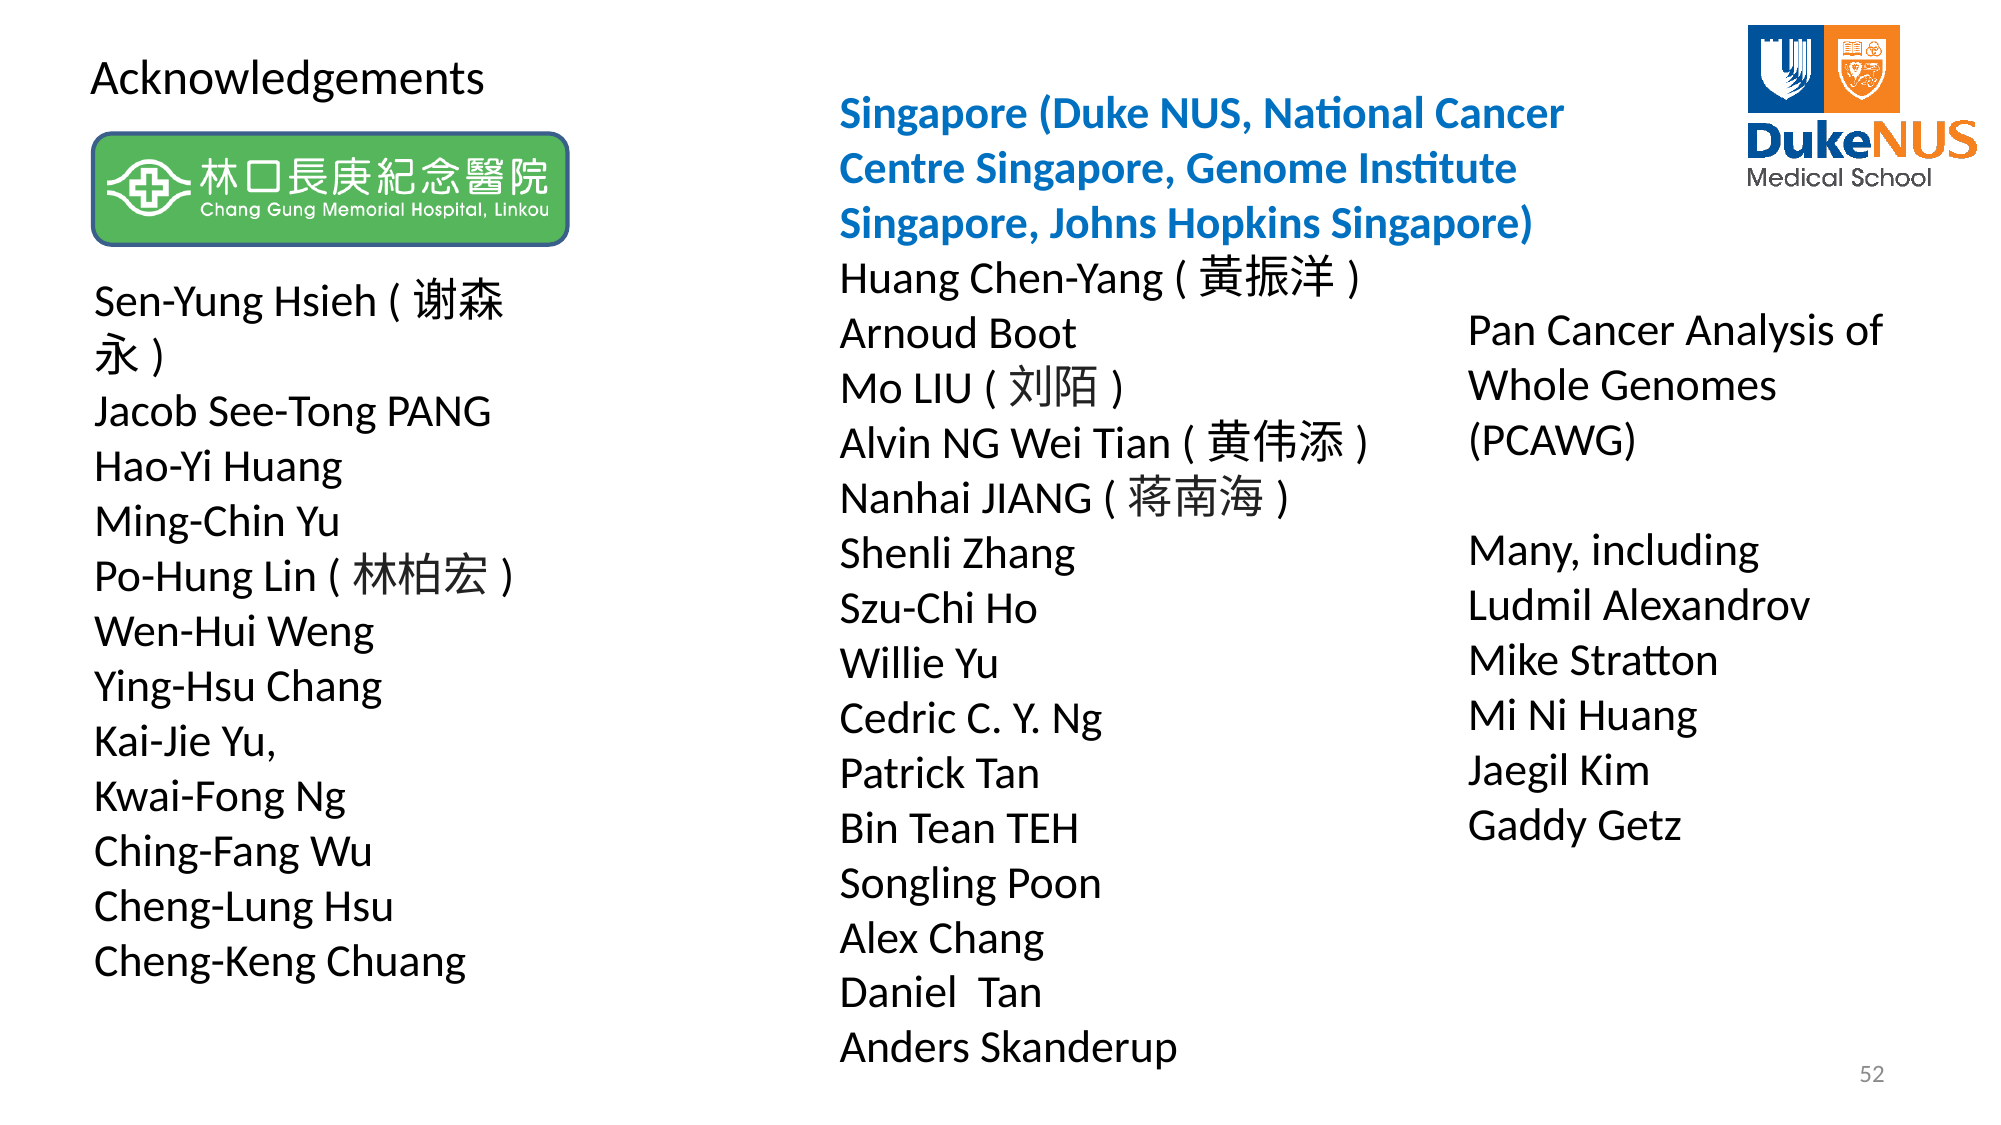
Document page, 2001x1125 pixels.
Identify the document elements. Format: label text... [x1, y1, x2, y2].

list Singapore (Duke NUS, National Cancer Centre Singapore, Genome Institute Singapore, Johns Hopkins Singapore) Huang Chen-Yang (黃振洋) Arnoud Boot Mo LIU (刘陌) Alvin NG Wei Tian (黄伟添) Nanhai JIANG (蒋南海) Shenli Zhang Szu-Chi Ho Willie Yu Cedric C. Y. Ng Patrick Tan Bin Tean TEH Songling Poon Alex Chang Daniel Tan Anders Skanderup [824, 75, 1699, 1103]
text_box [92, 133, 568, 245]
text_box Pan Cancer Analysis of Whole Genomes (PCAWG) Many, including Ludmil Alexandrov Mike Stratton Mi Ni Huang Jaegil Kim Gaddy Getz [1452, 291, 1955, 863]
text_box [975, 537, 1025, 588]
slide_number 52 [1433, 1042, 1900, 1103]
title Acknowledgements [75, 37, 1213, 113]
picture [1737, 12, 1978, 189]
list Sen-Yung Hsieh (谢森永) Jacob See-Tong PANG Hao-Yi Huang Ming-Chin Yu Po-Hung Lin (林柏宏) Wen-Hui Weng Ying-Hsu Chang Kai-Jie Yu, Kwai-Fong Ng Ching-Fang Wu Cheng-Lung Hsu Cheng-Keng Chuang [79, 263, 582, 1008]
